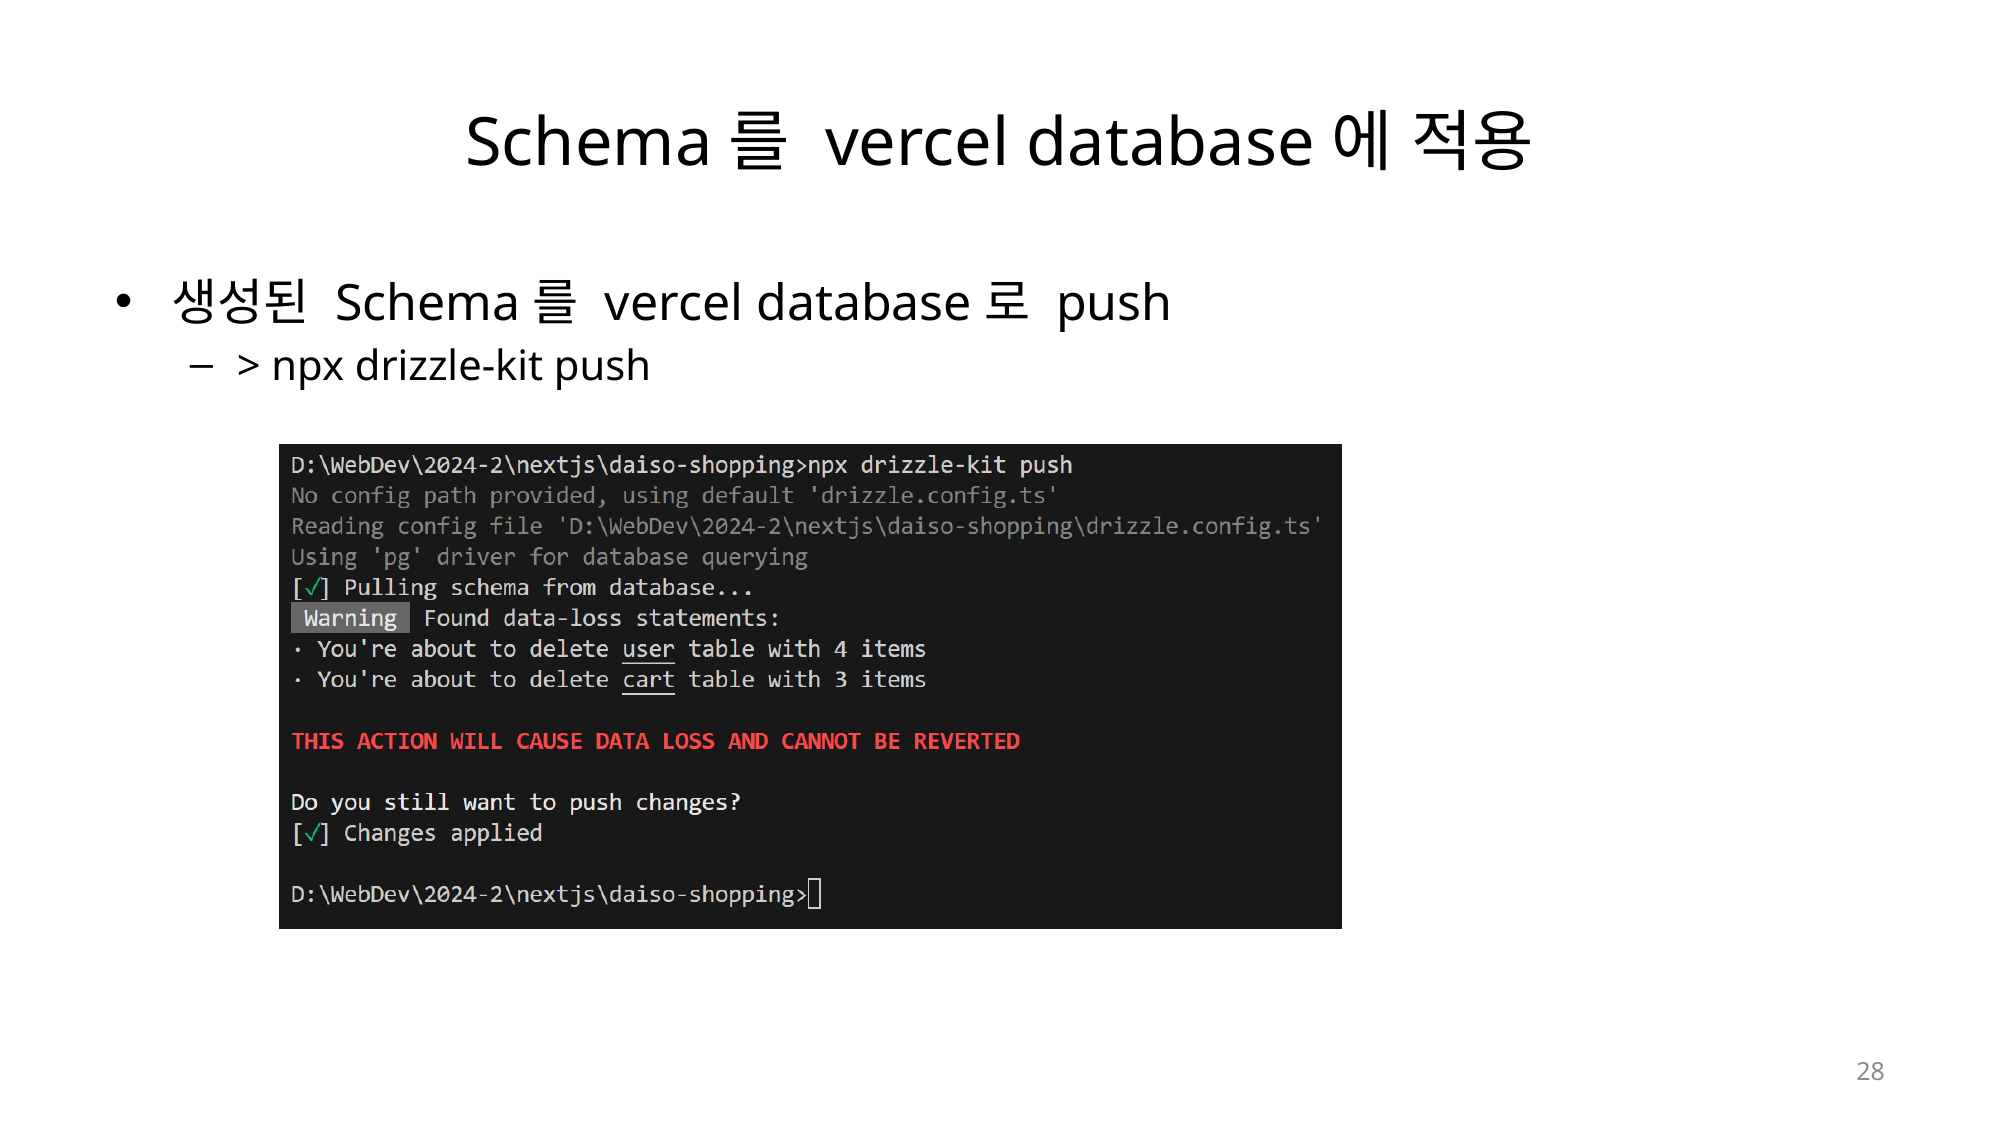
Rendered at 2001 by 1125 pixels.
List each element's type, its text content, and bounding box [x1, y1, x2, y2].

picture [279, 444, 1342, 929]
title Schema를 vercel database에 적용 [99, 45, 1900, 233]
slide_number 28 [1433, 1042, 1900, 1103]
list 생성된 Schema를 vercel database로 push > npx drizzle-kit push [99, 262, 1900, 1005]
